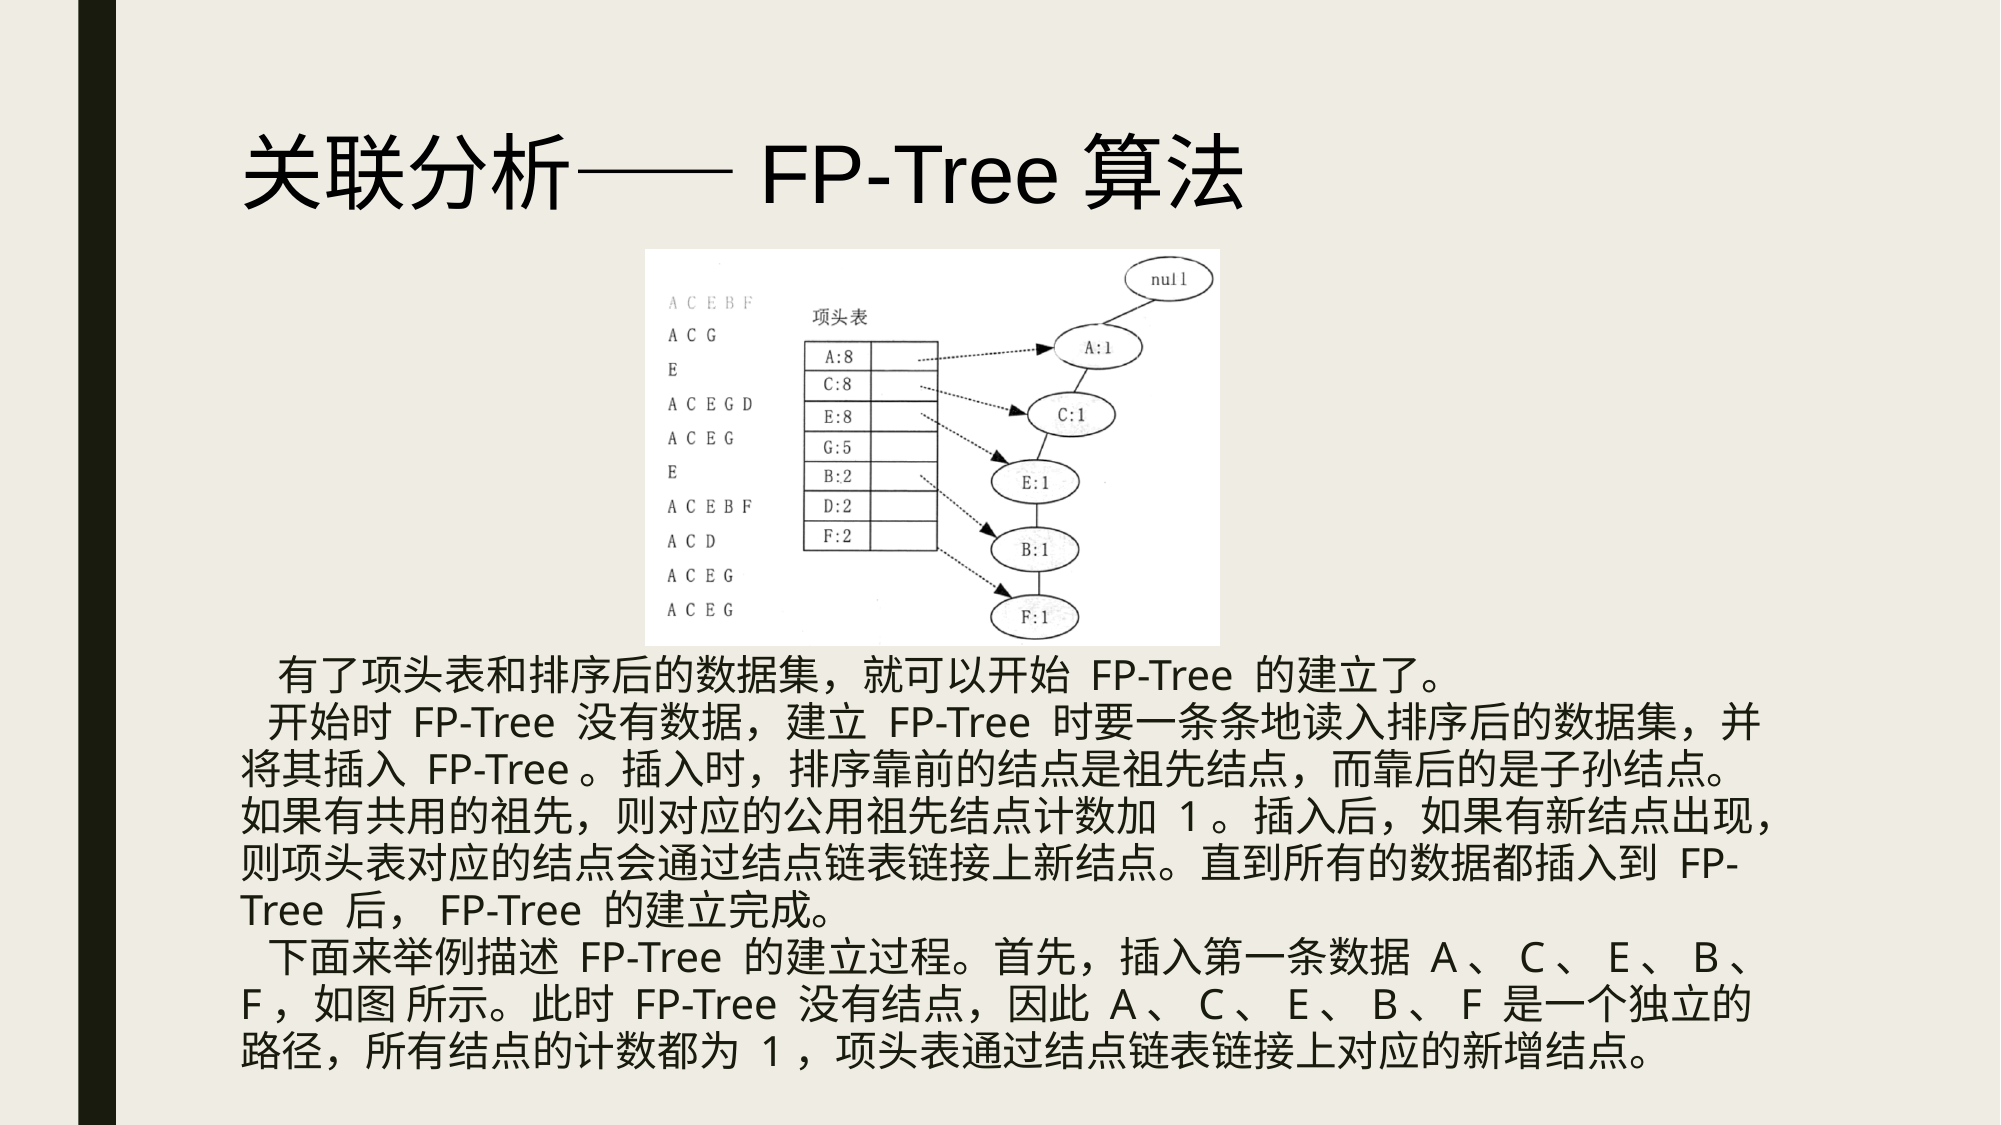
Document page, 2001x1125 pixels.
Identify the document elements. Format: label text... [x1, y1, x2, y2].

list 有了项头表和排序后的数据集，就可以开始 FP-Tree 的建立了。 开始时 FP-Tree 没有数据，建立 FP-Tree 时要一条条地读入排序后的数据集，并将其插入 FP-Tree。插入时，排序靠前的结点是祖先结点，而靠后的是子孙结点。如果有共用的祖先，则对应的公用祖先结点计数加 1。插入后，如果有新结点出现，则项头表对应的结点会通过结点链表链接上新结点。直到所有的数据都插入到 FP-Tree 后，FP-Tree 的建立完成。 下面来举例描述 FP-Tree 的建立过程。首先，插入第一条数据 A、C、E、B、F，如图 所示。此时 FP-Tree 没有结点，因此 A、C、E、B、F 是一个独立的路径，所有结点的计数都为 1，项头表通过结点链表链接上对应的新增结点。 [225, 645, 1800, 1094]
title 关联分析——FP-Tree算法 [225, 112, 1800, 357]
picture [645, 249, 1220, 646]
